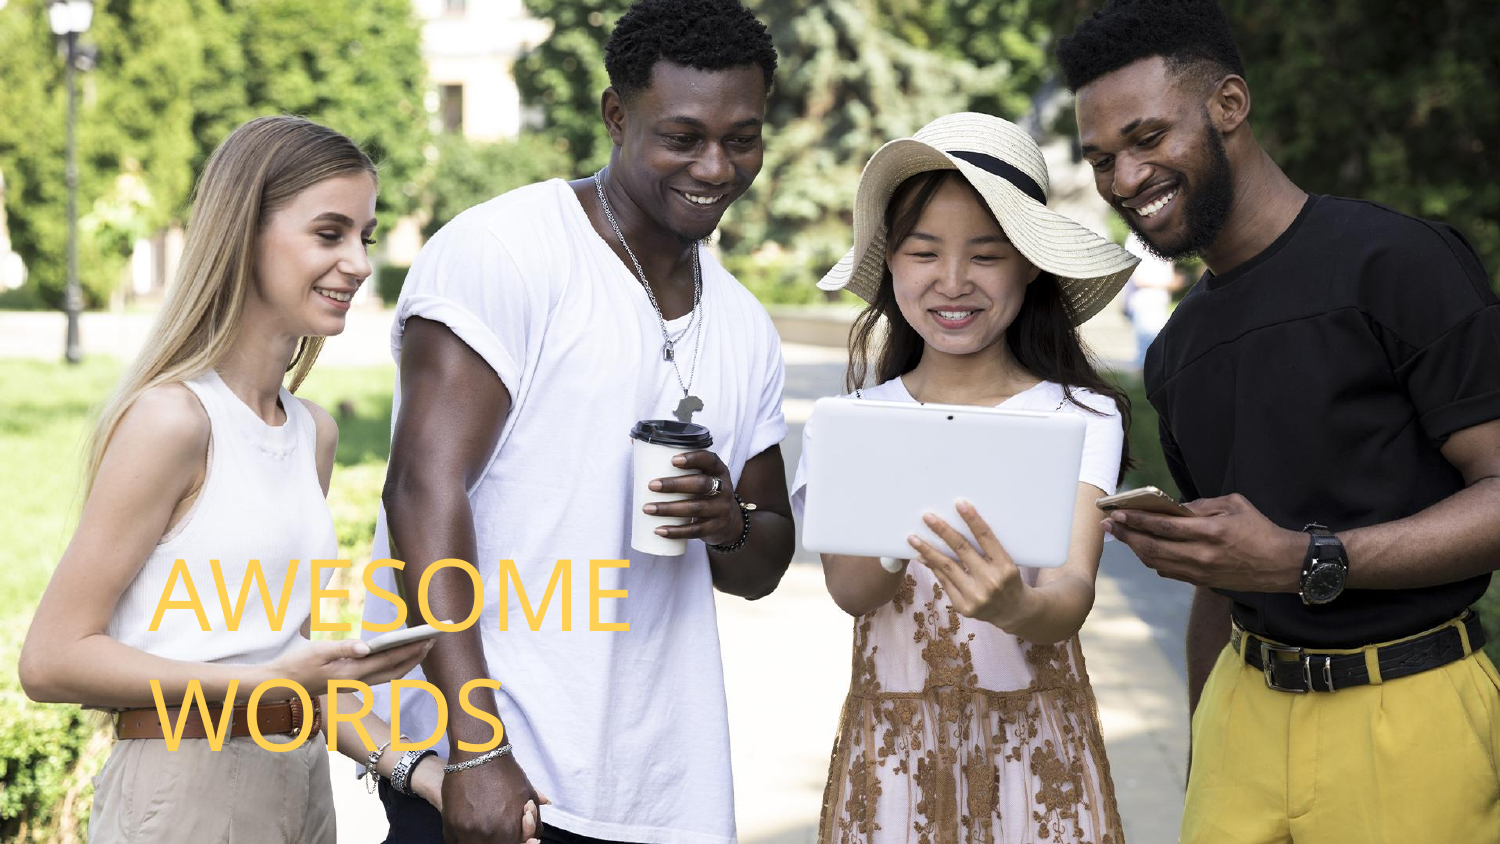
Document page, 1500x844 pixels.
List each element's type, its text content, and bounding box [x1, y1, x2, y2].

picture [0, 0, 1500, 844]
title AWESOME WORDS [133, 516, 729, 731]
